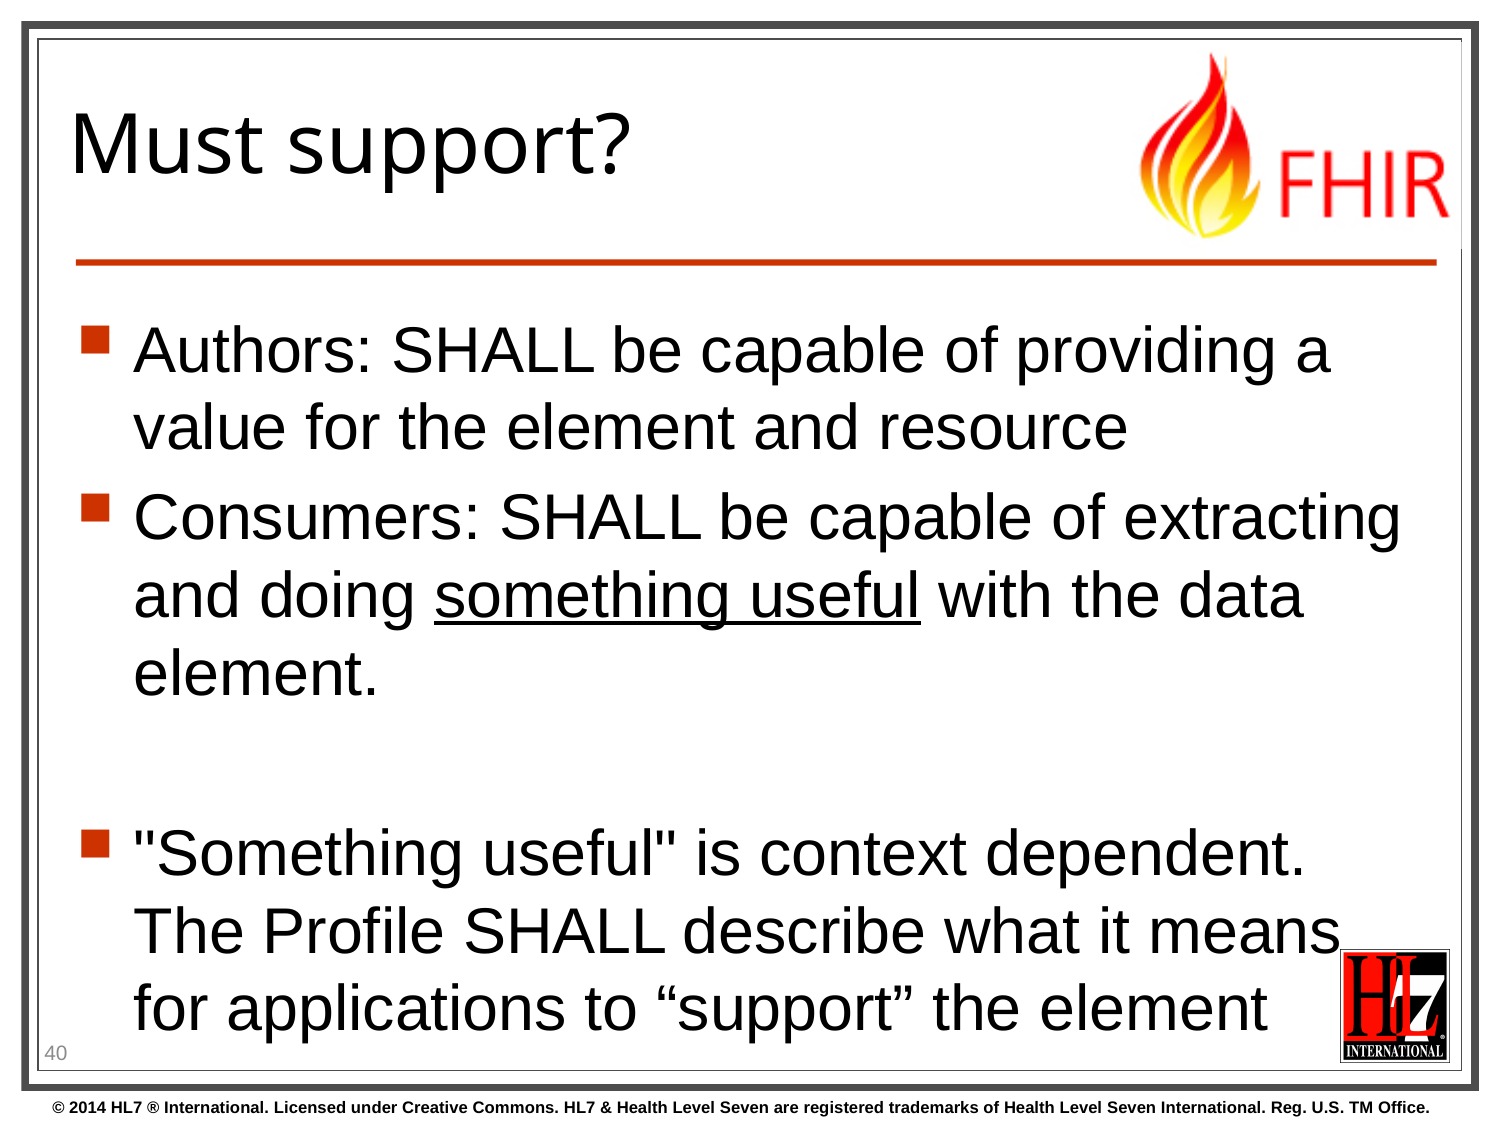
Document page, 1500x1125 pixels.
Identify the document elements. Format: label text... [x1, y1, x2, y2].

picture [1128, 42, 1462, 249]
slide_number 40 [29, 1034, 148, 1071]
title Must support? [53, 54, 1128, 244]
list Authors: SHALL be capable of providing a value for the element and resource Consumers: SHALL be capable of extracting and doing something useful with the data element. "Something useful" is context dependent. The Profile SHALL describe what it means for applications to “support” the element [62, 299, 1438, 1035]
picture [1340, 949, 1450, 1063]
